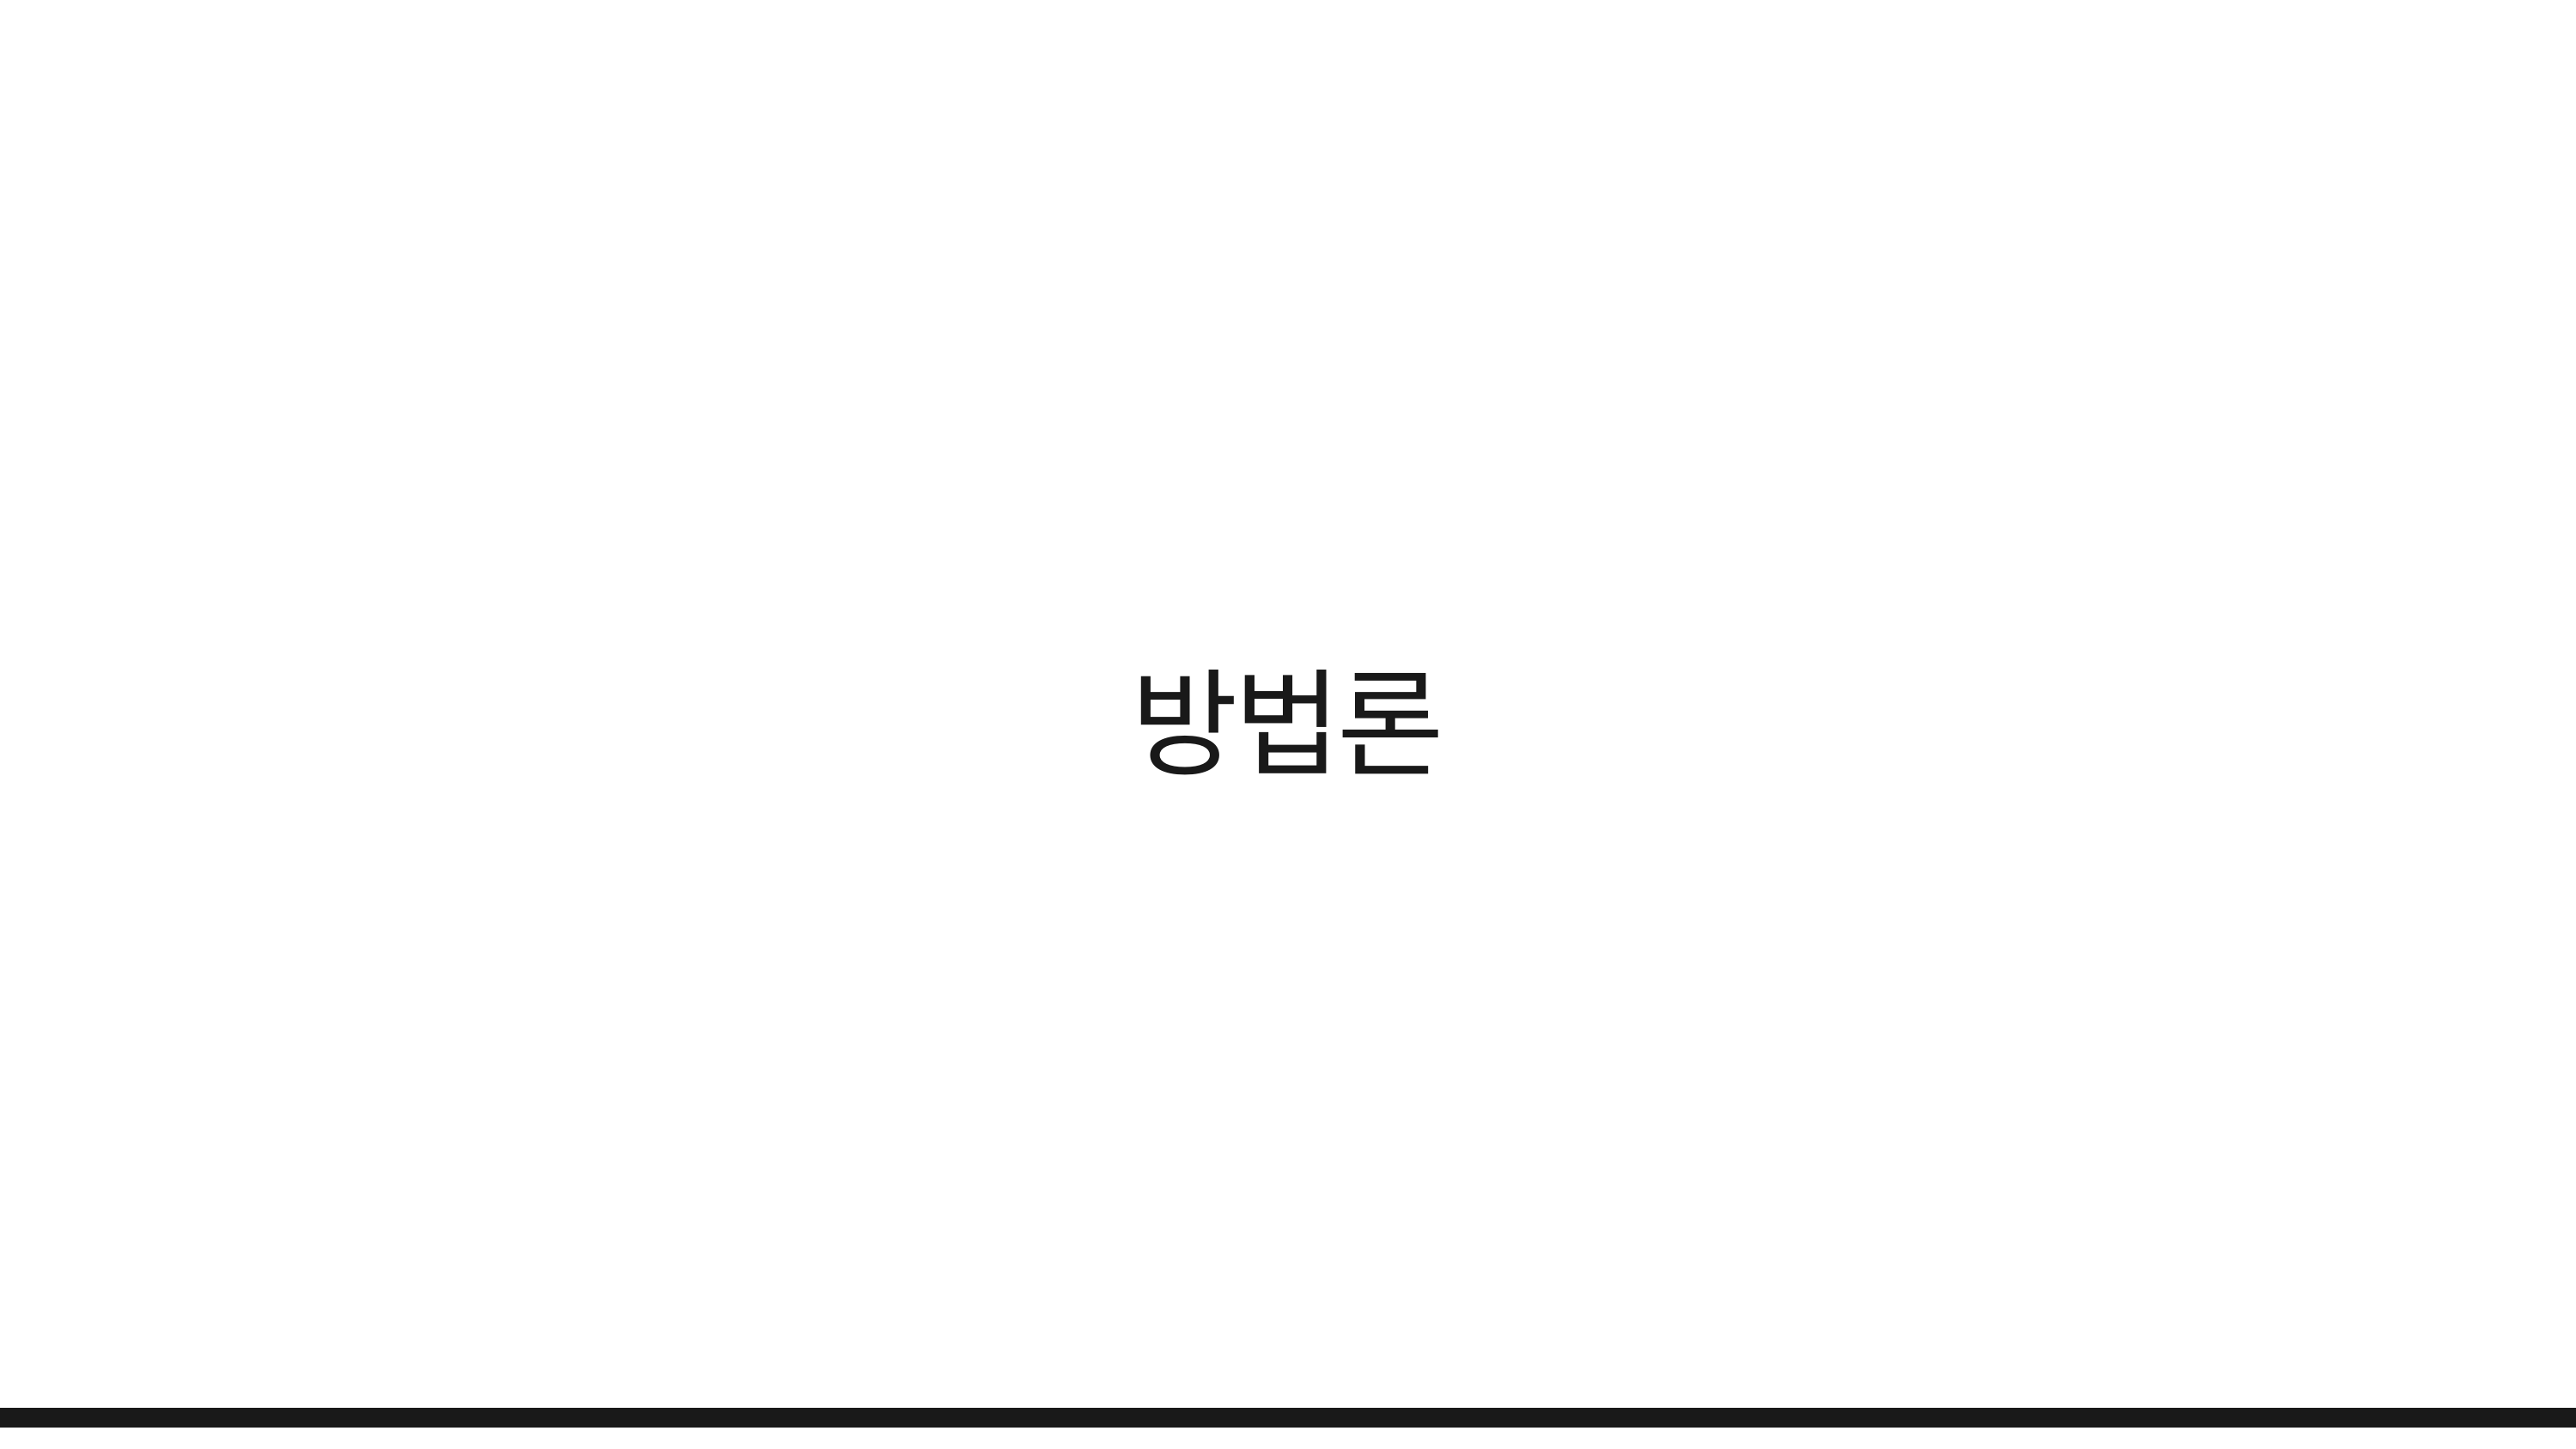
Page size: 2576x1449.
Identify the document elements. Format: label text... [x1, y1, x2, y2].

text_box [0, 1409, 2576, 1427]
text_box 방법론 [804, 655, 1772, 790]
